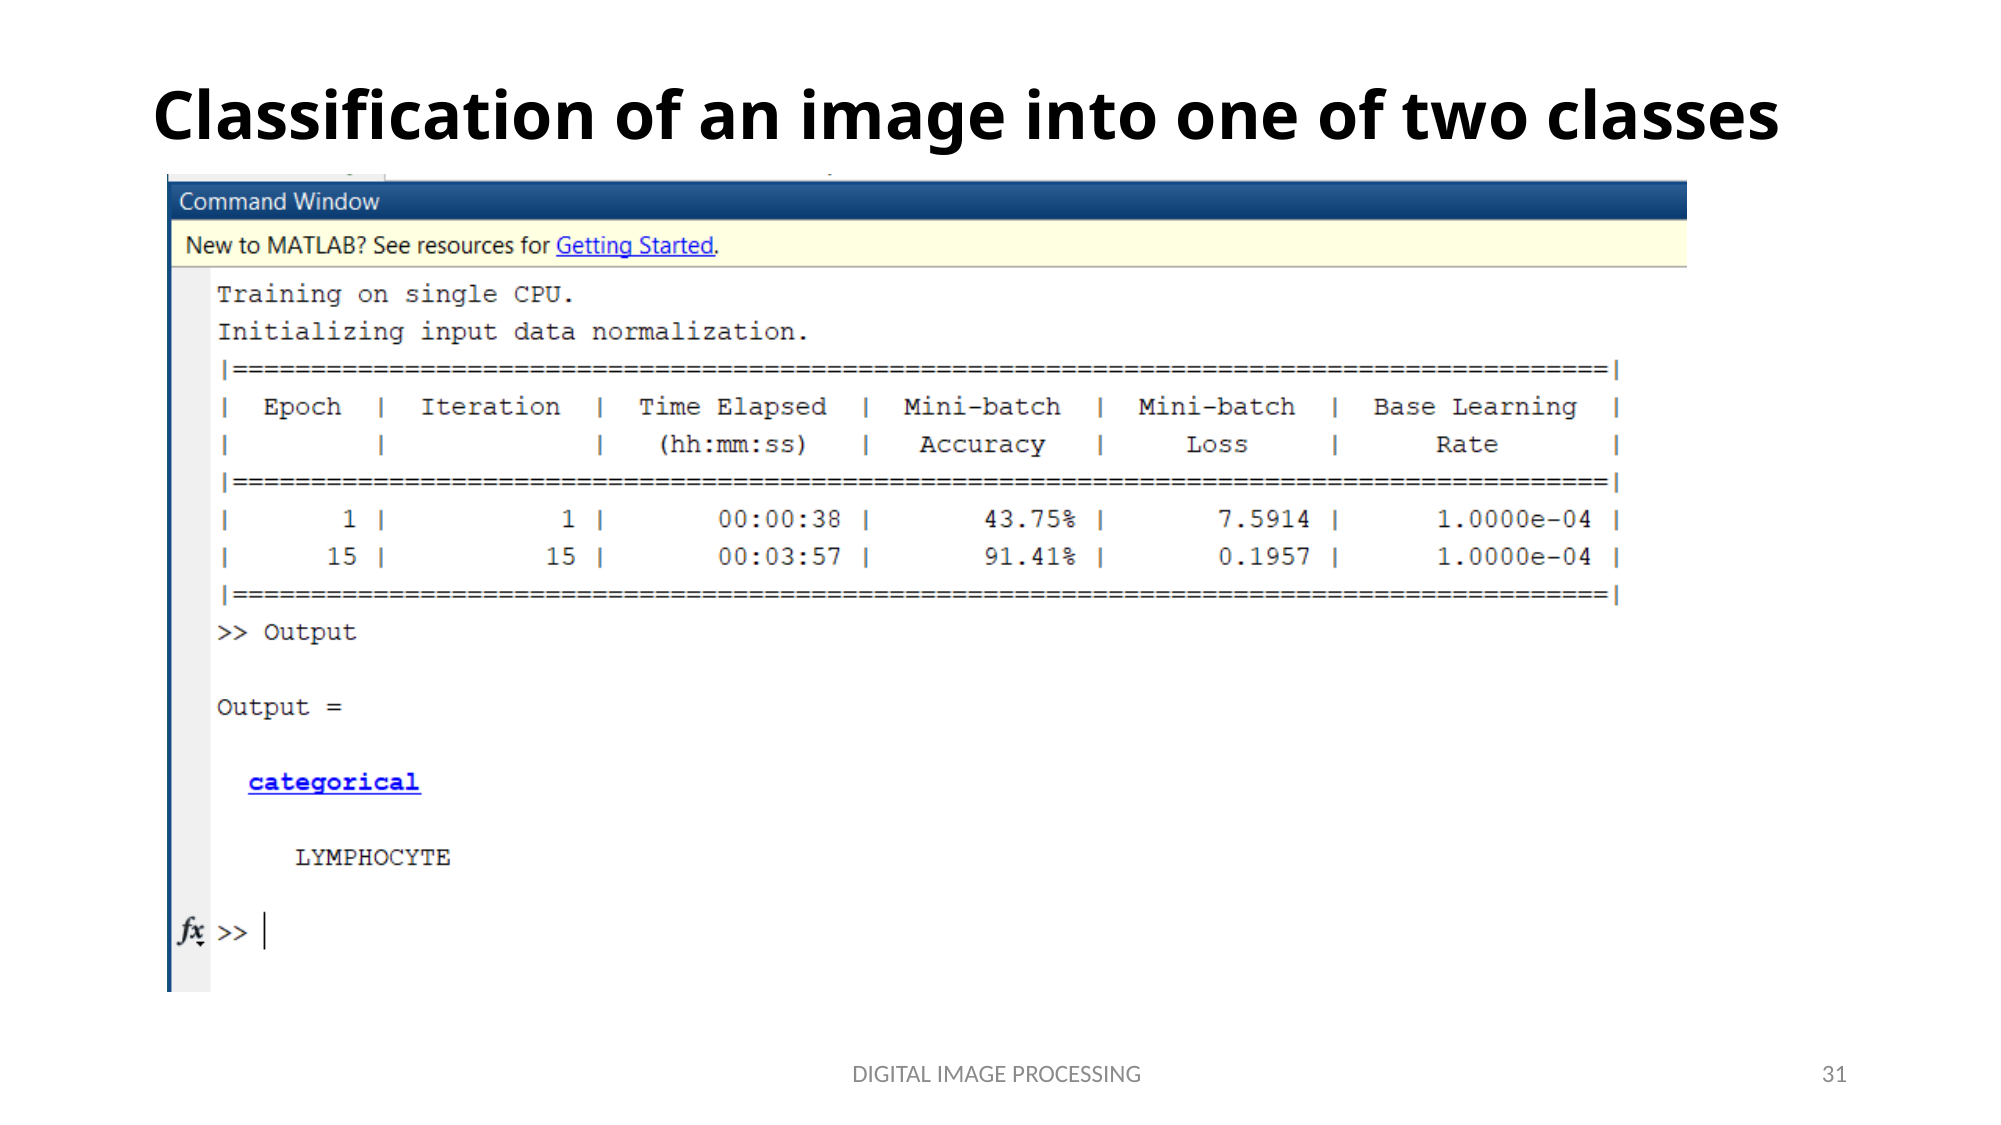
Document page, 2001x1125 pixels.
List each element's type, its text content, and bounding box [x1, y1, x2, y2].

picture [167, 174, 1687, 992]
slide_number 31 [1412, 1042, 1863, 1103]
title Classification of an image into one of two classes [137, 9, 1863, 227]
footer DIGITAL IMAGE PROCESSING [662, 1042, 1338, 1103]
